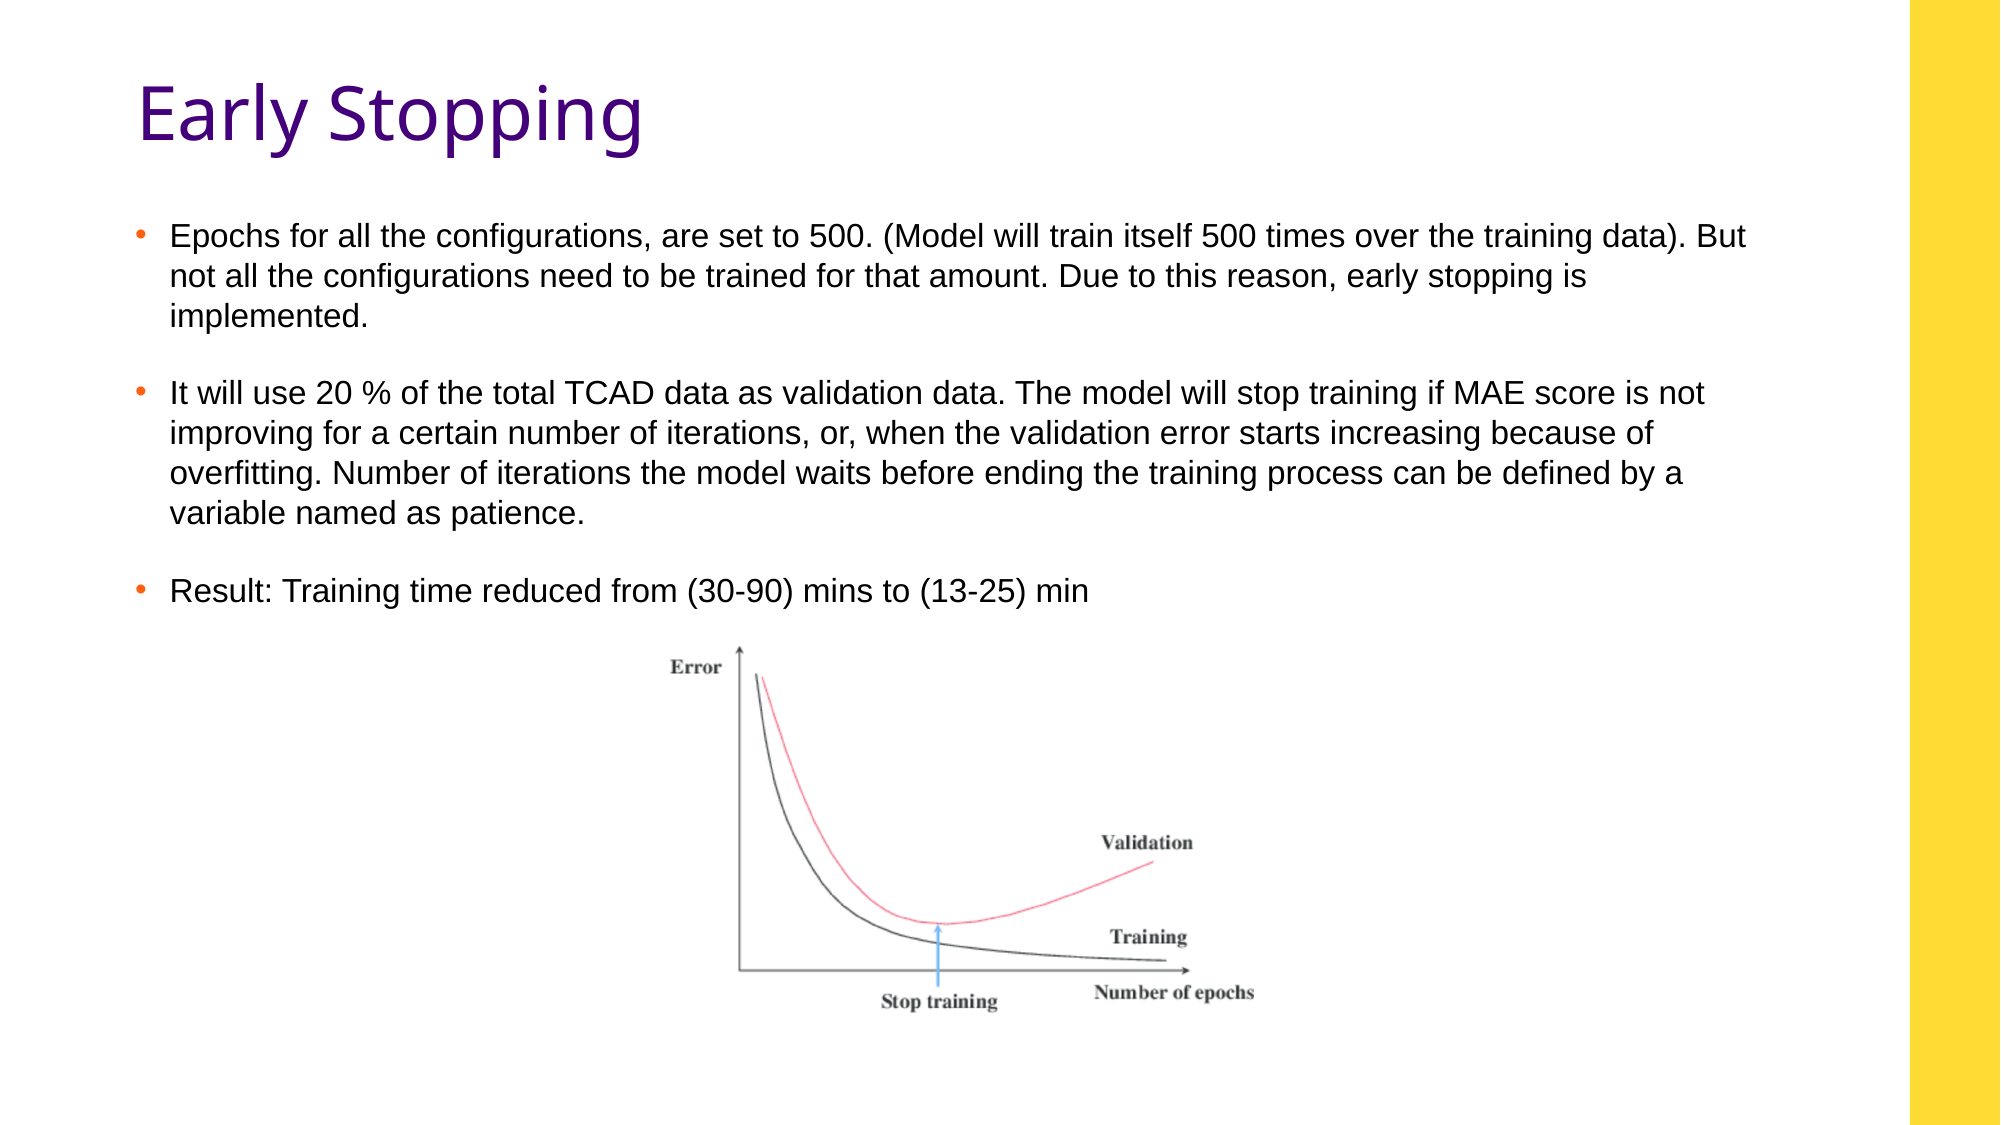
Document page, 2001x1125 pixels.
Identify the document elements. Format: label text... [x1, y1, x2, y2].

picture [666, 641, 1259, 1018]
title Early Stopping [136, 65, 1792, 159]
list Epochs for all the configurations, are set to 500. (Model will train itself 500 times over the training data). But not all the configurations need to be trained for that amount. Due to this reason, early stopping is implemented. It will use 20 % of the total TCAD data as validation data. The model will stop training if MAE score is not improving for a certain number of iterations, or, when the validation error starts increasing because of overfitting. Number of iterations the model waits before ending the training process can be defined by a variable named as patience. Result: Training time reduced from (30-90) mins to (13-25) min [135, 214, 1791, 1018]
